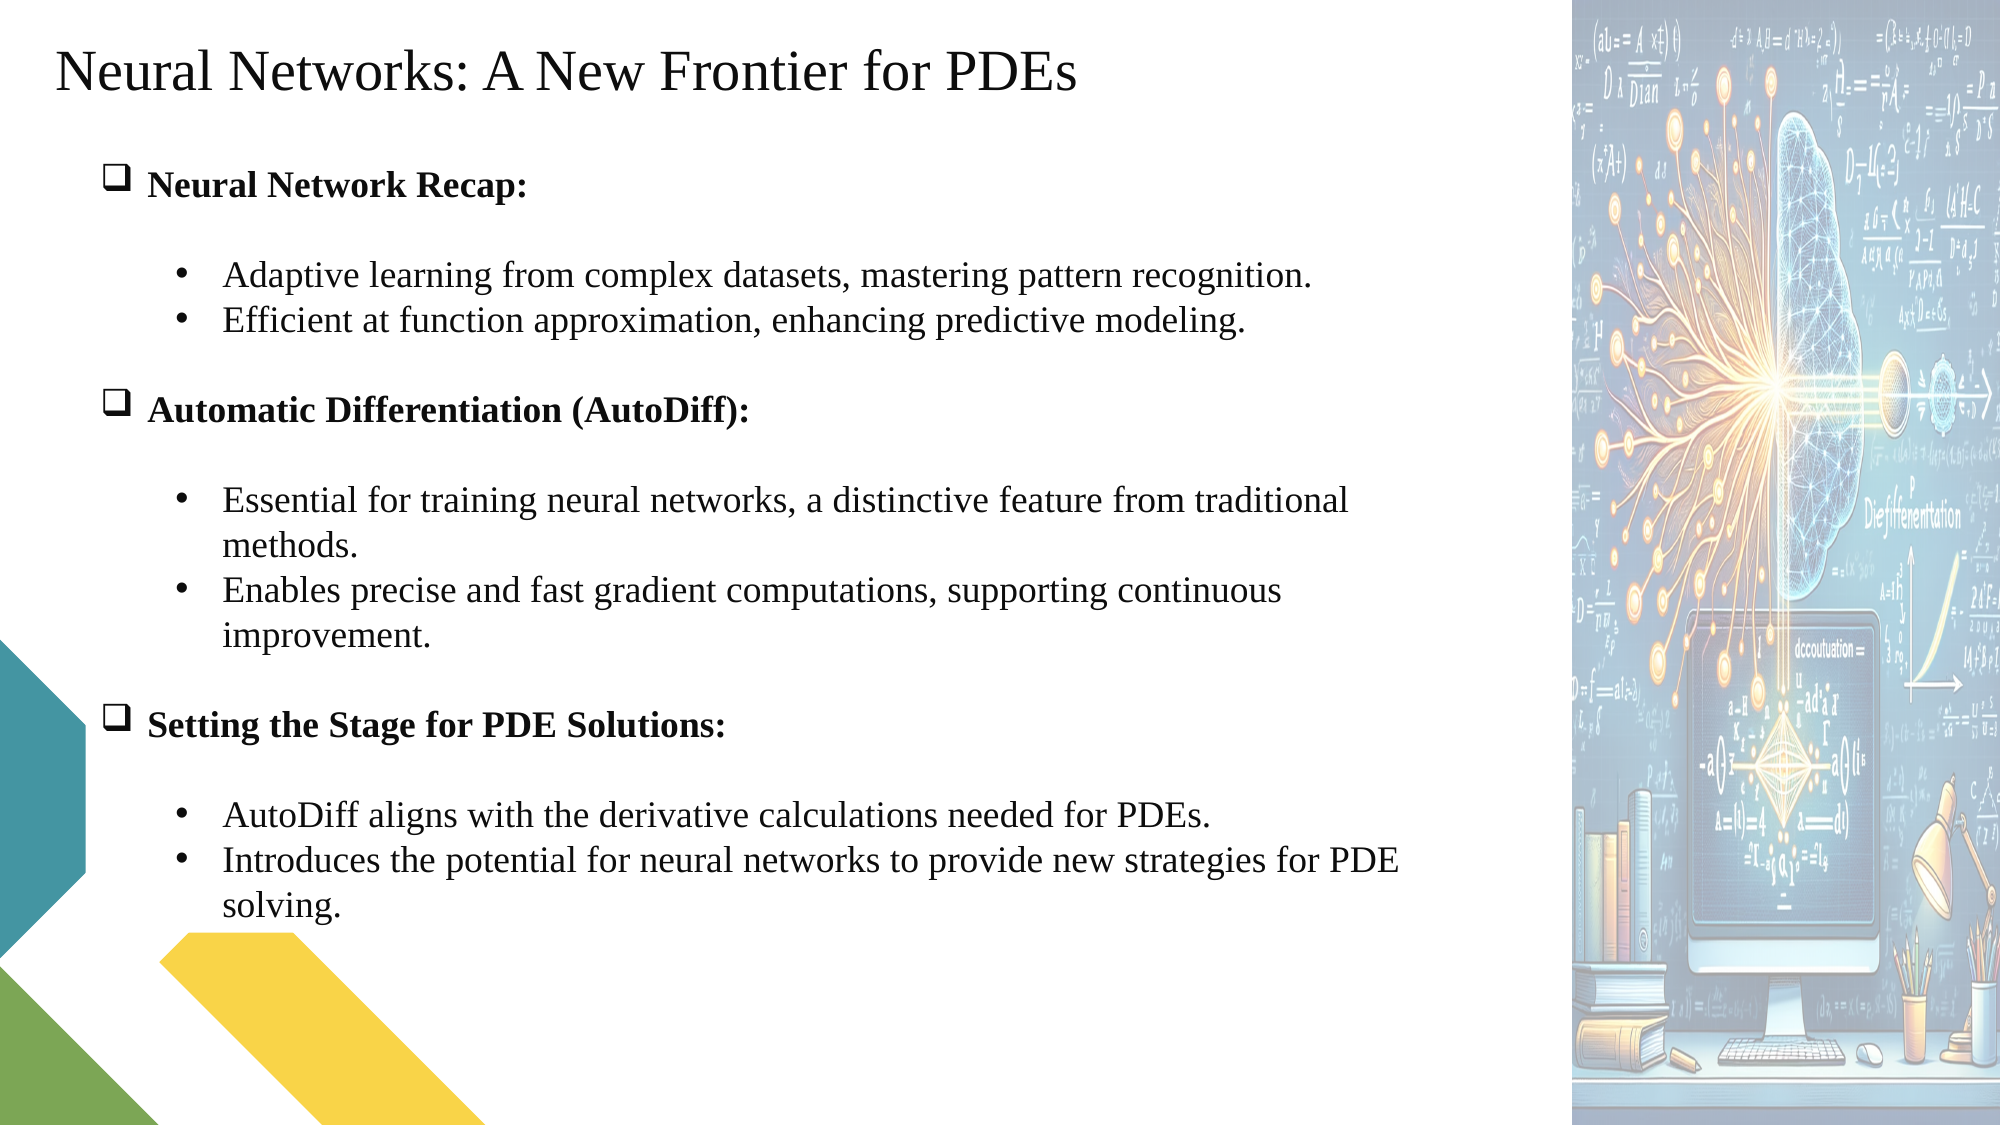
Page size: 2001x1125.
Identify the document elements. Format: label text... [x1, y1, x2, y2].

text_box Neural Network Recap: Adaptive learning from complex datasets, mastering pattern recognition. Efficient at function approximation, enhancing predictive modeling. Automatic Differentiation (AutoDiff): Essential for training neural networks, a distinctive feature from traditional methods. Enables precise and fast gradient computations, supporting continuous improvement. Setting the Stage for PDE Solutions: AutoDiff aligns with the derivative calculations needed for PDEs. Introduces the potential for neural networks to provide new strategies for PDE solving. [85, 152, 1509, 933]
text_box Neural Networks: A New Frontier for PDEs [40, 24, 1433, 110]
picture [1572, 0, 2000, 1125]
